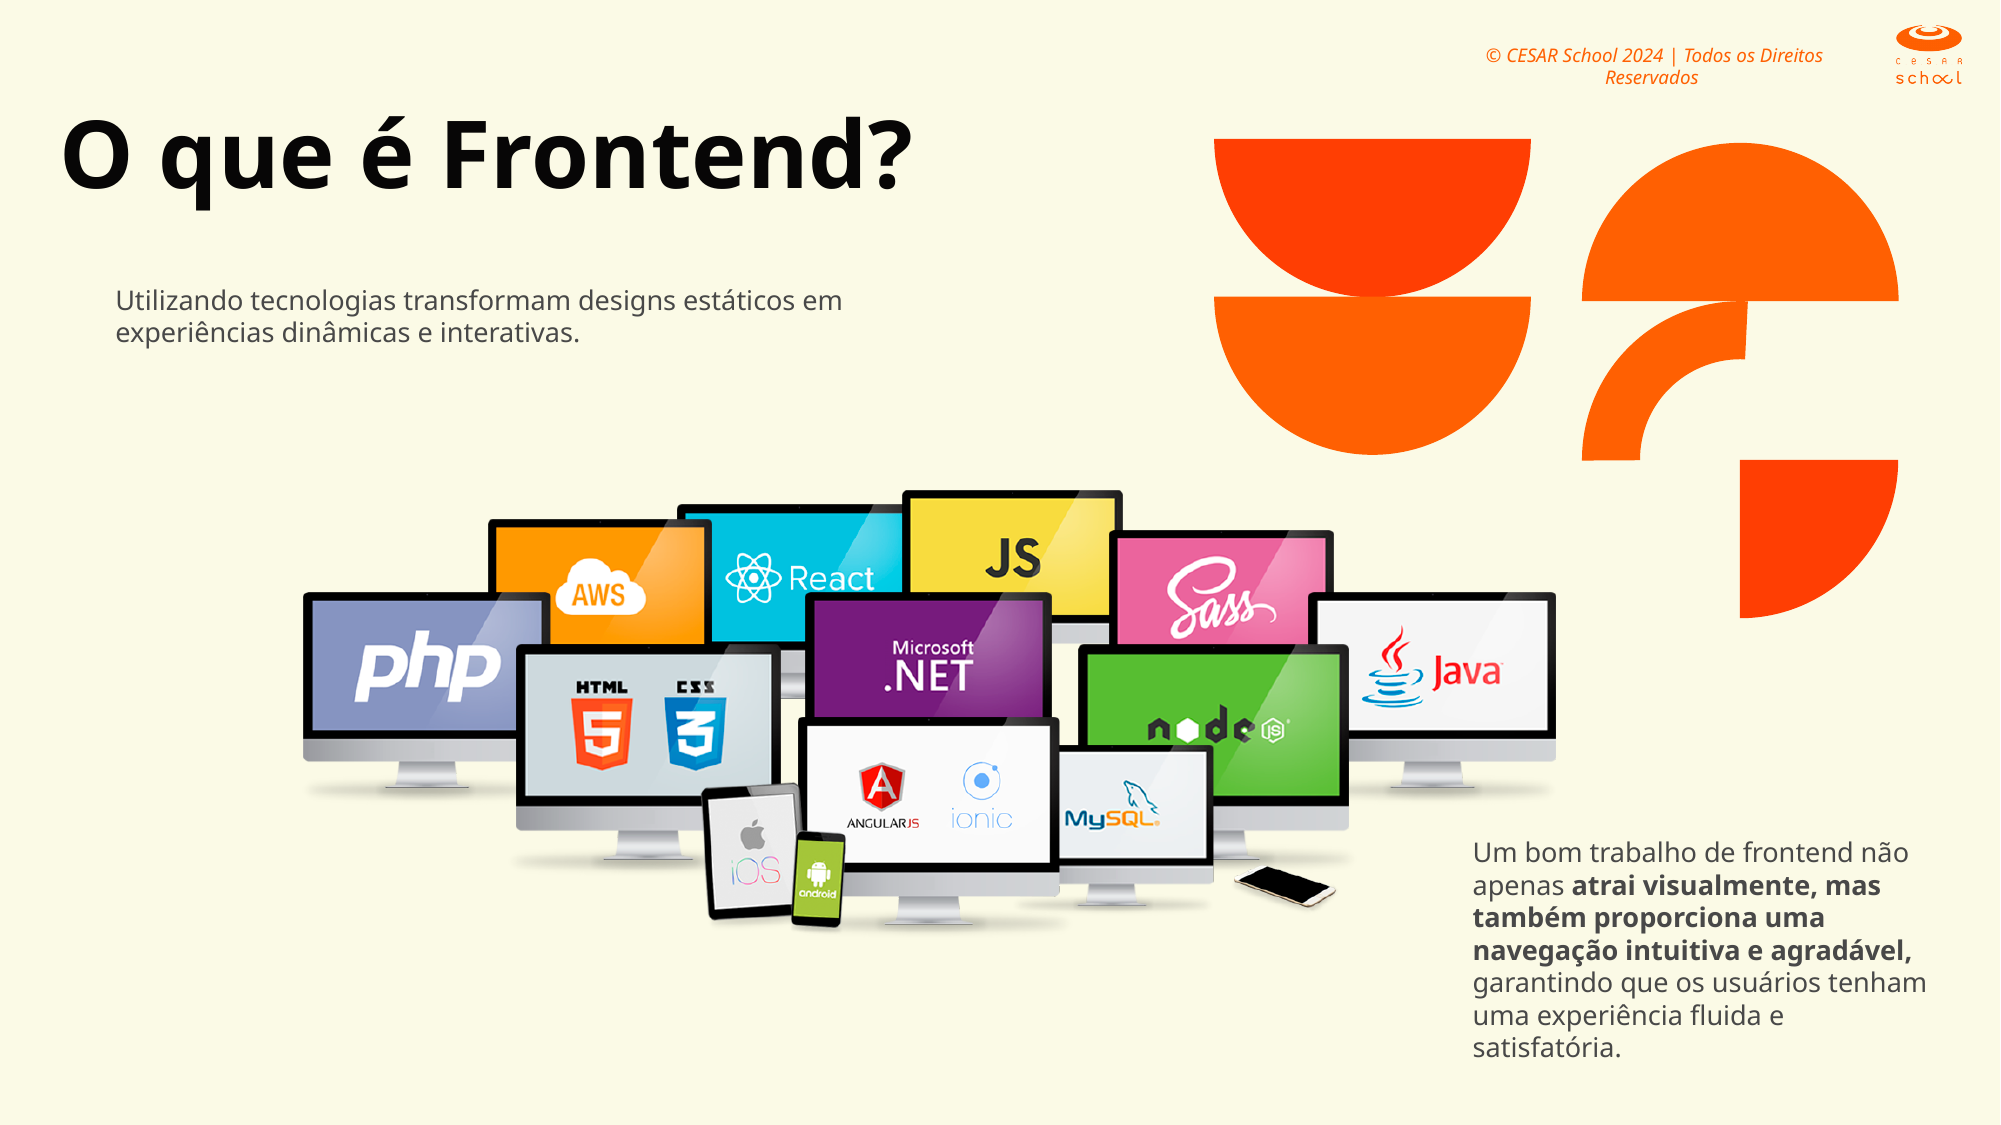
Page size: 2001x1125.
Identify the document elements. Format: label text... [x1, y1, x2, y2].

text_box [1581, 301, 1748, 461]
text_box Um bom trabalho de frontend não apenas atrai visualmente, mas também proporciona uma navegação intuitiva e agradável, garantindo que os usuários tenham uma experiência fluida e satisfatória. [1457, 820, 1950, 1079]
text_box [1432, 25, 1963, 85]
text_box [1439, 296, 1531, 441]
text_box O que é Frontend? [44, 92, 1037, 276]
text_box [92, 229, 1439, 682]
picture [301, 490, 1557, 938]
text_box [1214, 138, 1531, 283]
text_box Utilizando tecnologias transformam designs estáticos em experiências dinâmicas e interativas. [100, 268, 982, 364]
text_box [1581, 142, 1899, 302]
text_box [1486, 23, 1970, 76]
text_box [1739, 459, 1899, 619]
